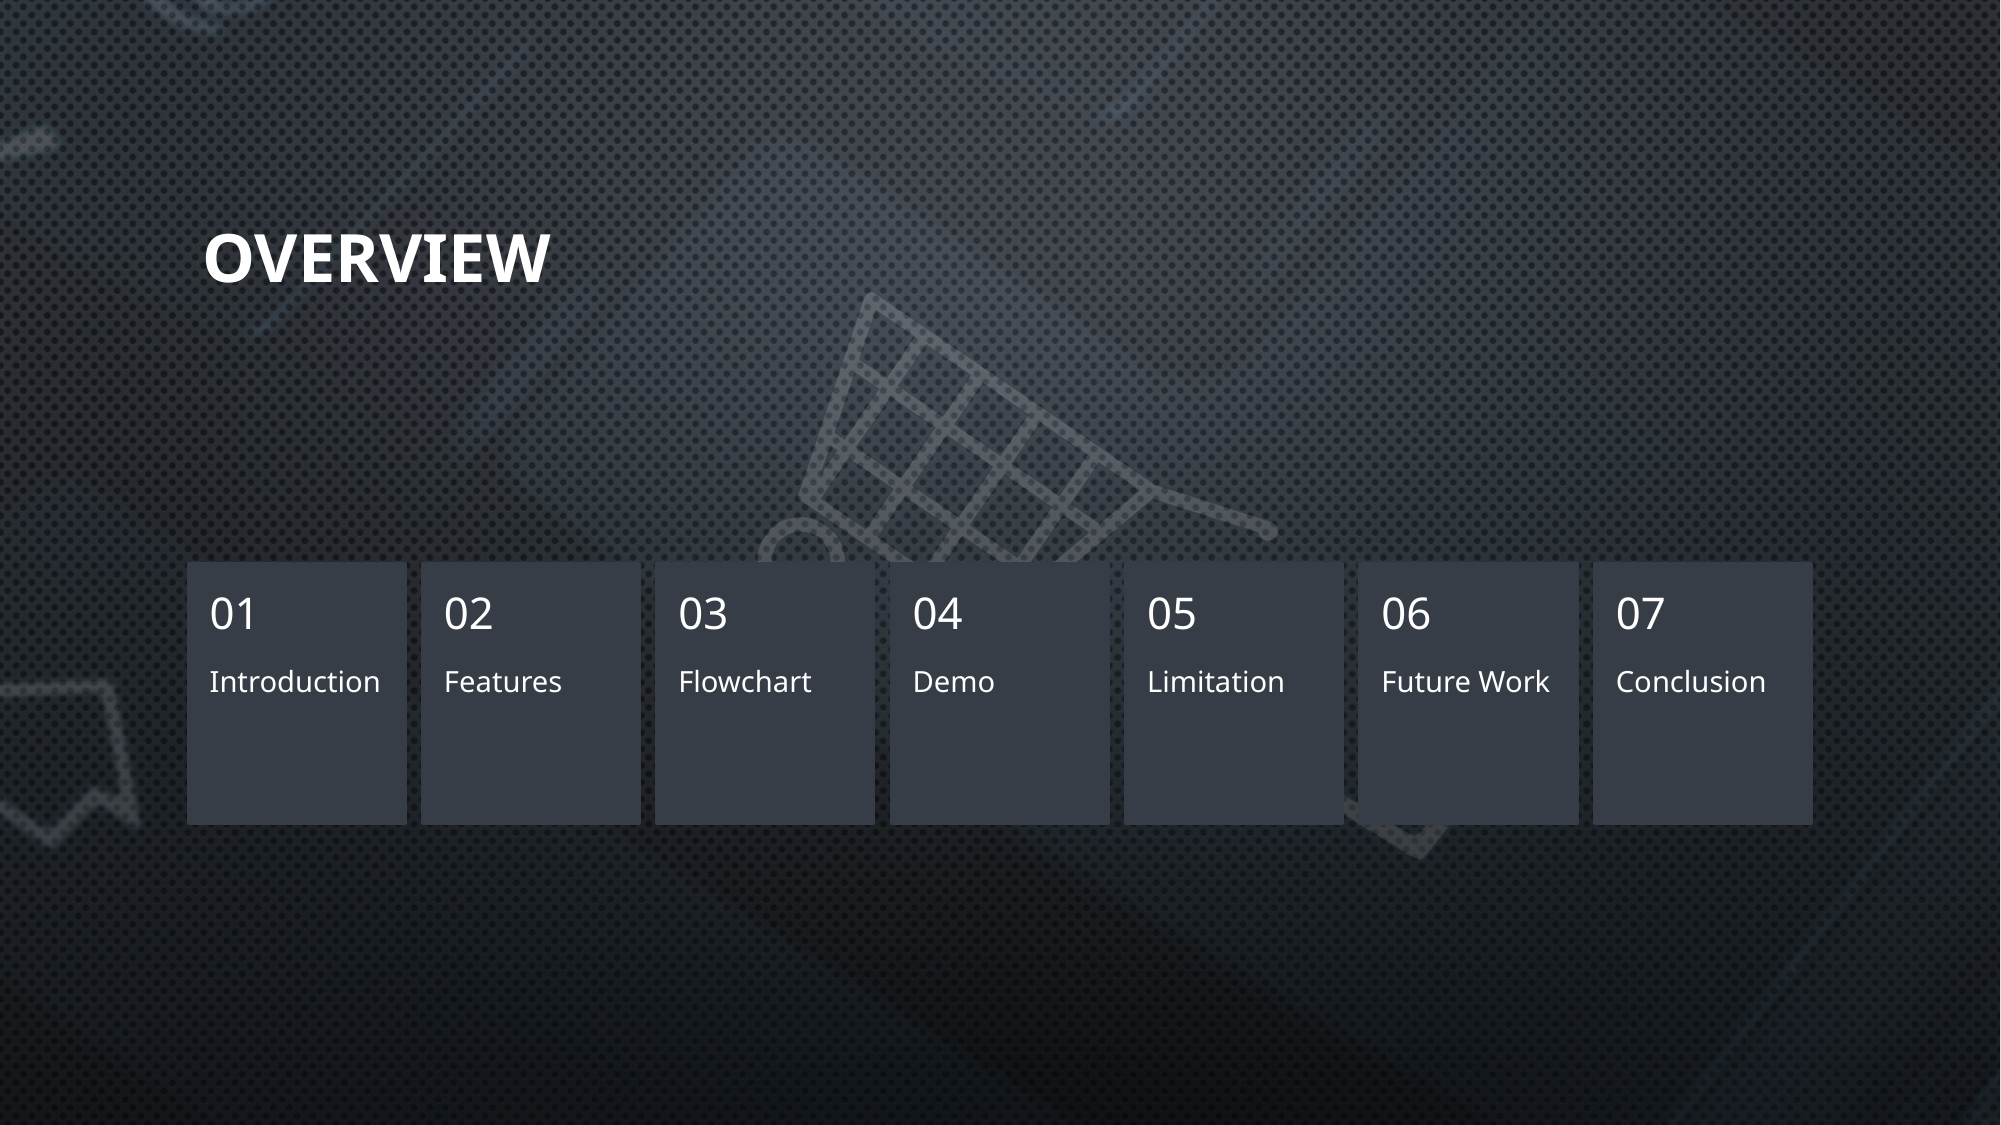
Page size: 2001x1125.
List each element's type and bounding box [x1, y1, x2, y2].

list [186, 437, 1813, 951]
picture [0, 0, 2000, 1125]
